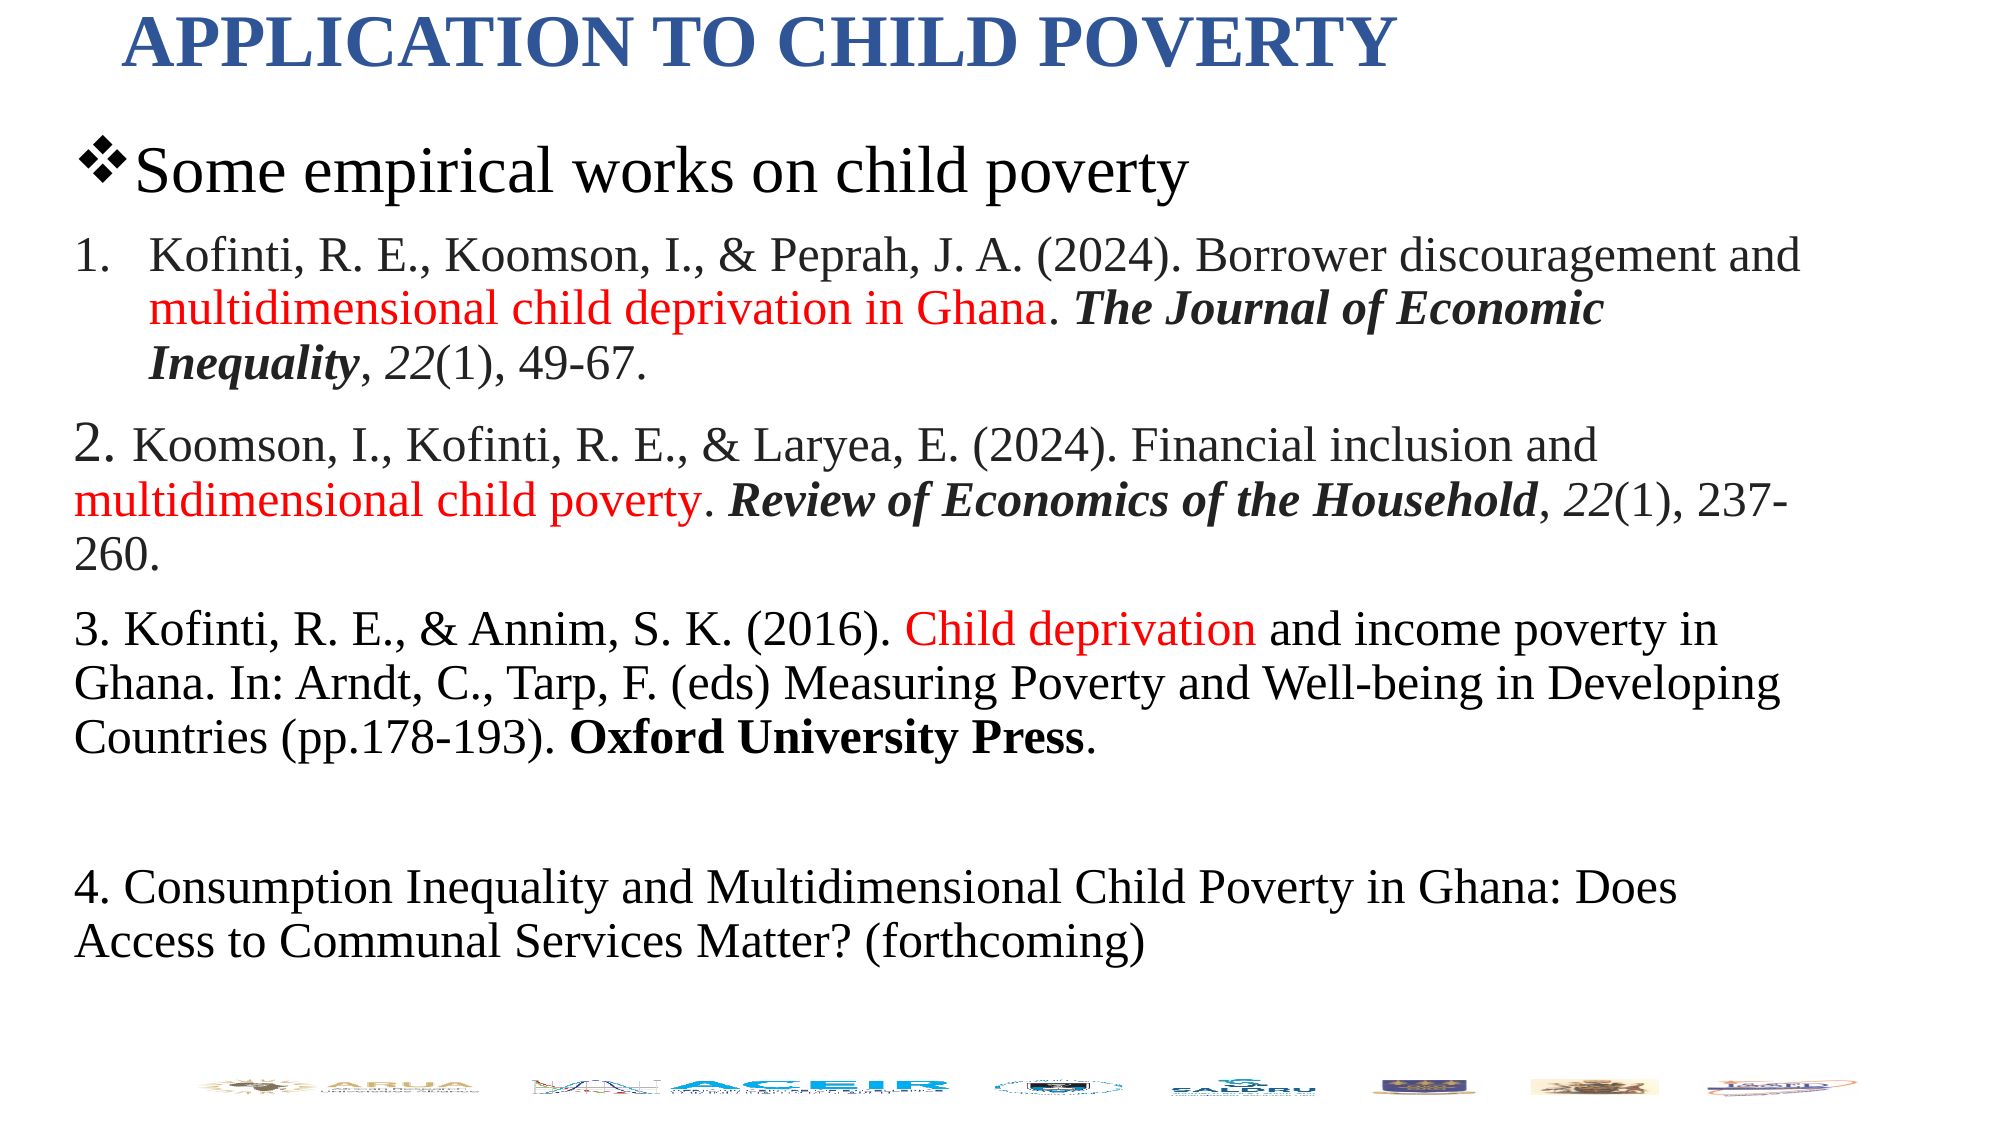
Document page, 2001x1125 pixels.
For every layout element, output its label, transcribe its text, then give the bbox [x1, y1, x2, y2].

list Some empirical works on child poverty Kofinti, R. E., Koomson, I., & Peprah, J. A. (2024). Borrower discouragement and multidimensional child deprivation in Ghana. The Journal of Economic Inequality, 22(1), 49-67. 2. Koomson, I., Kofinti, R. E., & Laryea, E. (2024). Financial inclusion and multidimensional child poverty. Review of Economics of the Household, 22(1), 237-260. 3. Kofinti, R. E., & Annim, S. K. (2016). Child deprivation and income poverty in Ghana. In: Arndt, C., Tarp, F. (eds) Measuring Poverty and Well-being in Developing Countries (pp.178-193). Oxford University Press. 4. Consumption Inequality and Multidimensional Child Poverty in Ghana: Does Access to Communal Services Matter? (forthcoming) [58, 127, 1831, 976]
title APPLICATION TO CHILD POVERTY [106, 0, 1832, 90]
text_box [194, 1078, 1860, 1097]
